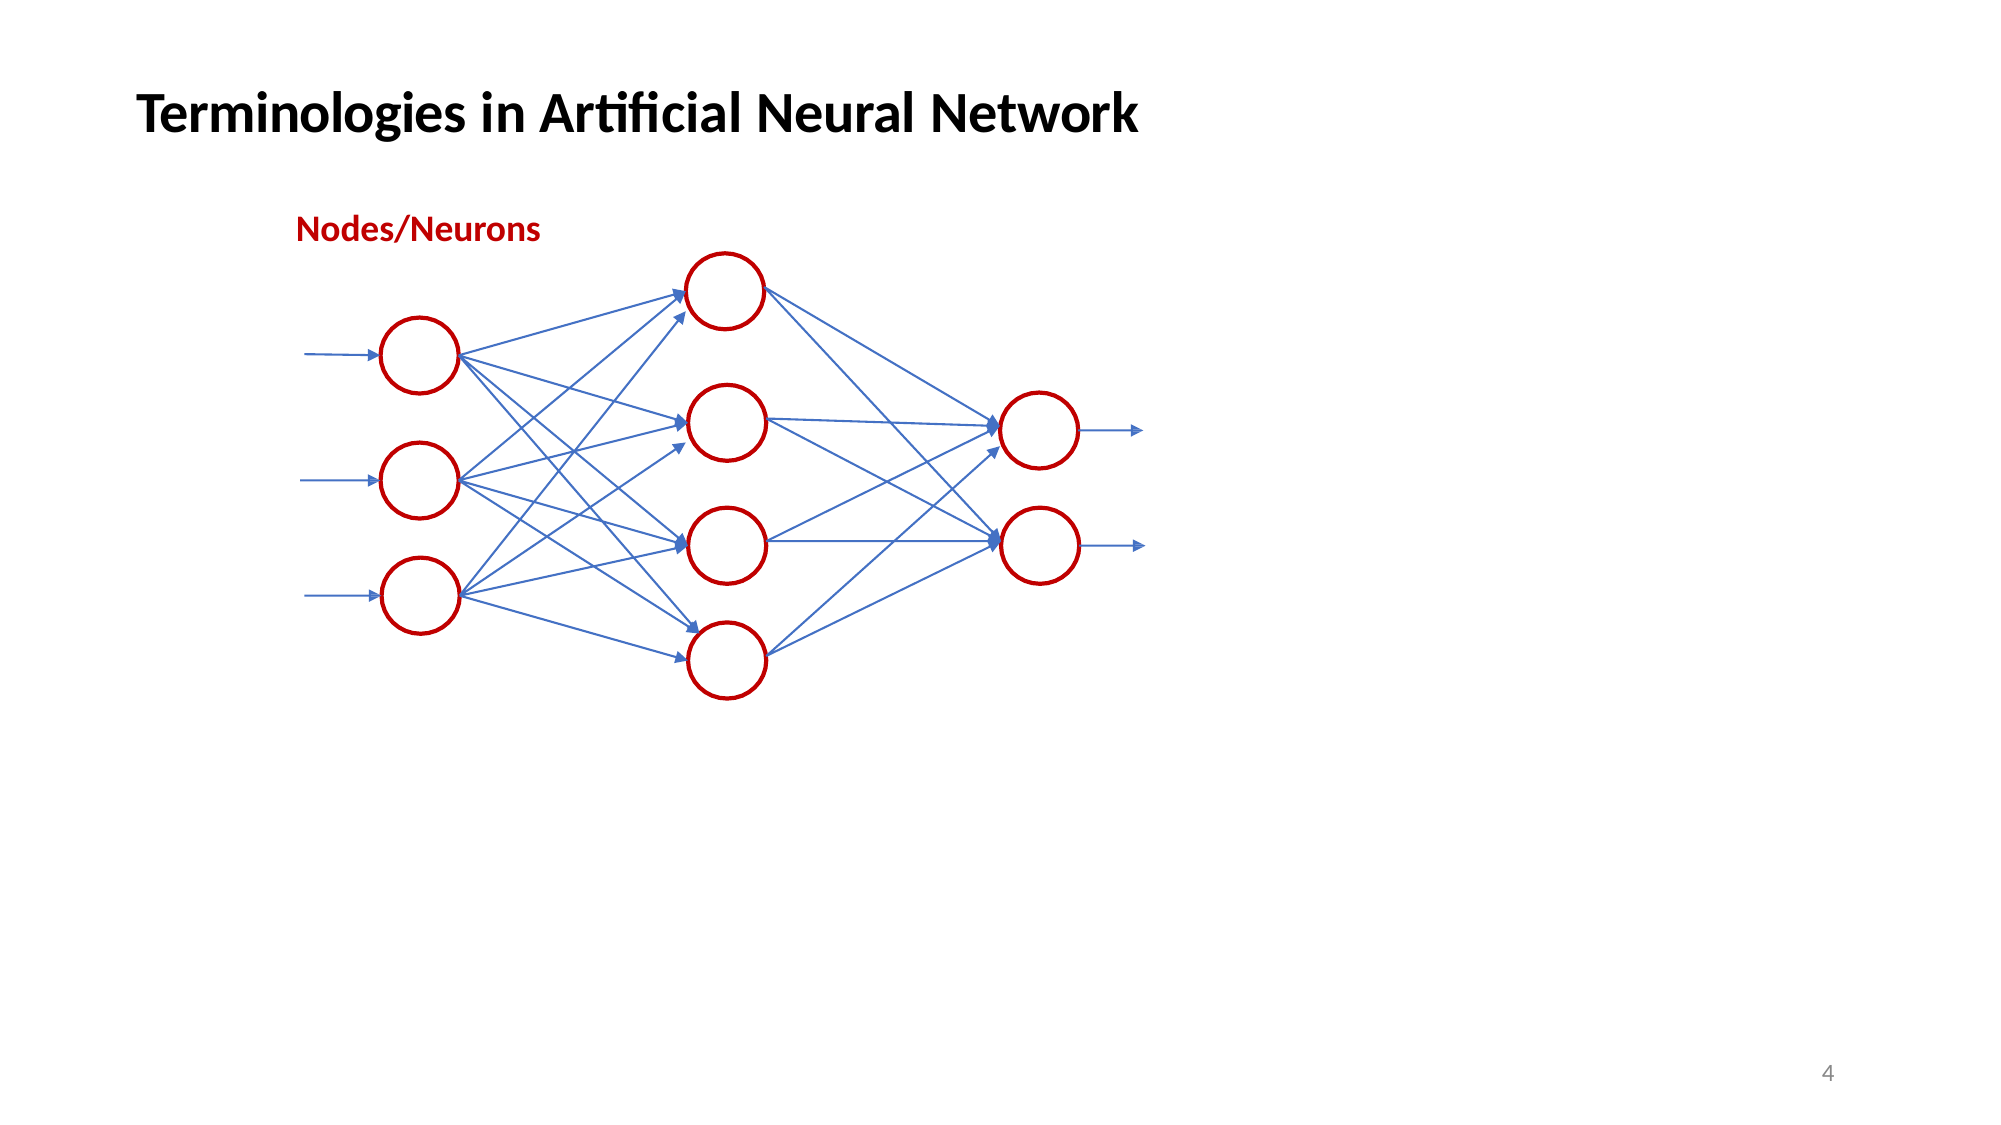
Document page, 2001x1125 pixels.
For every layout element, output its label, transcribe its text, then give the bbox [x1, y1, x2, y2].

text_box Nodes/Neurons [293, 202, 545, 250]
text_box Terminologies in Artificial Neural Network [134, 71, 1155, 144]
slide_number 4 [1815, 1060, 1854, 1125]
